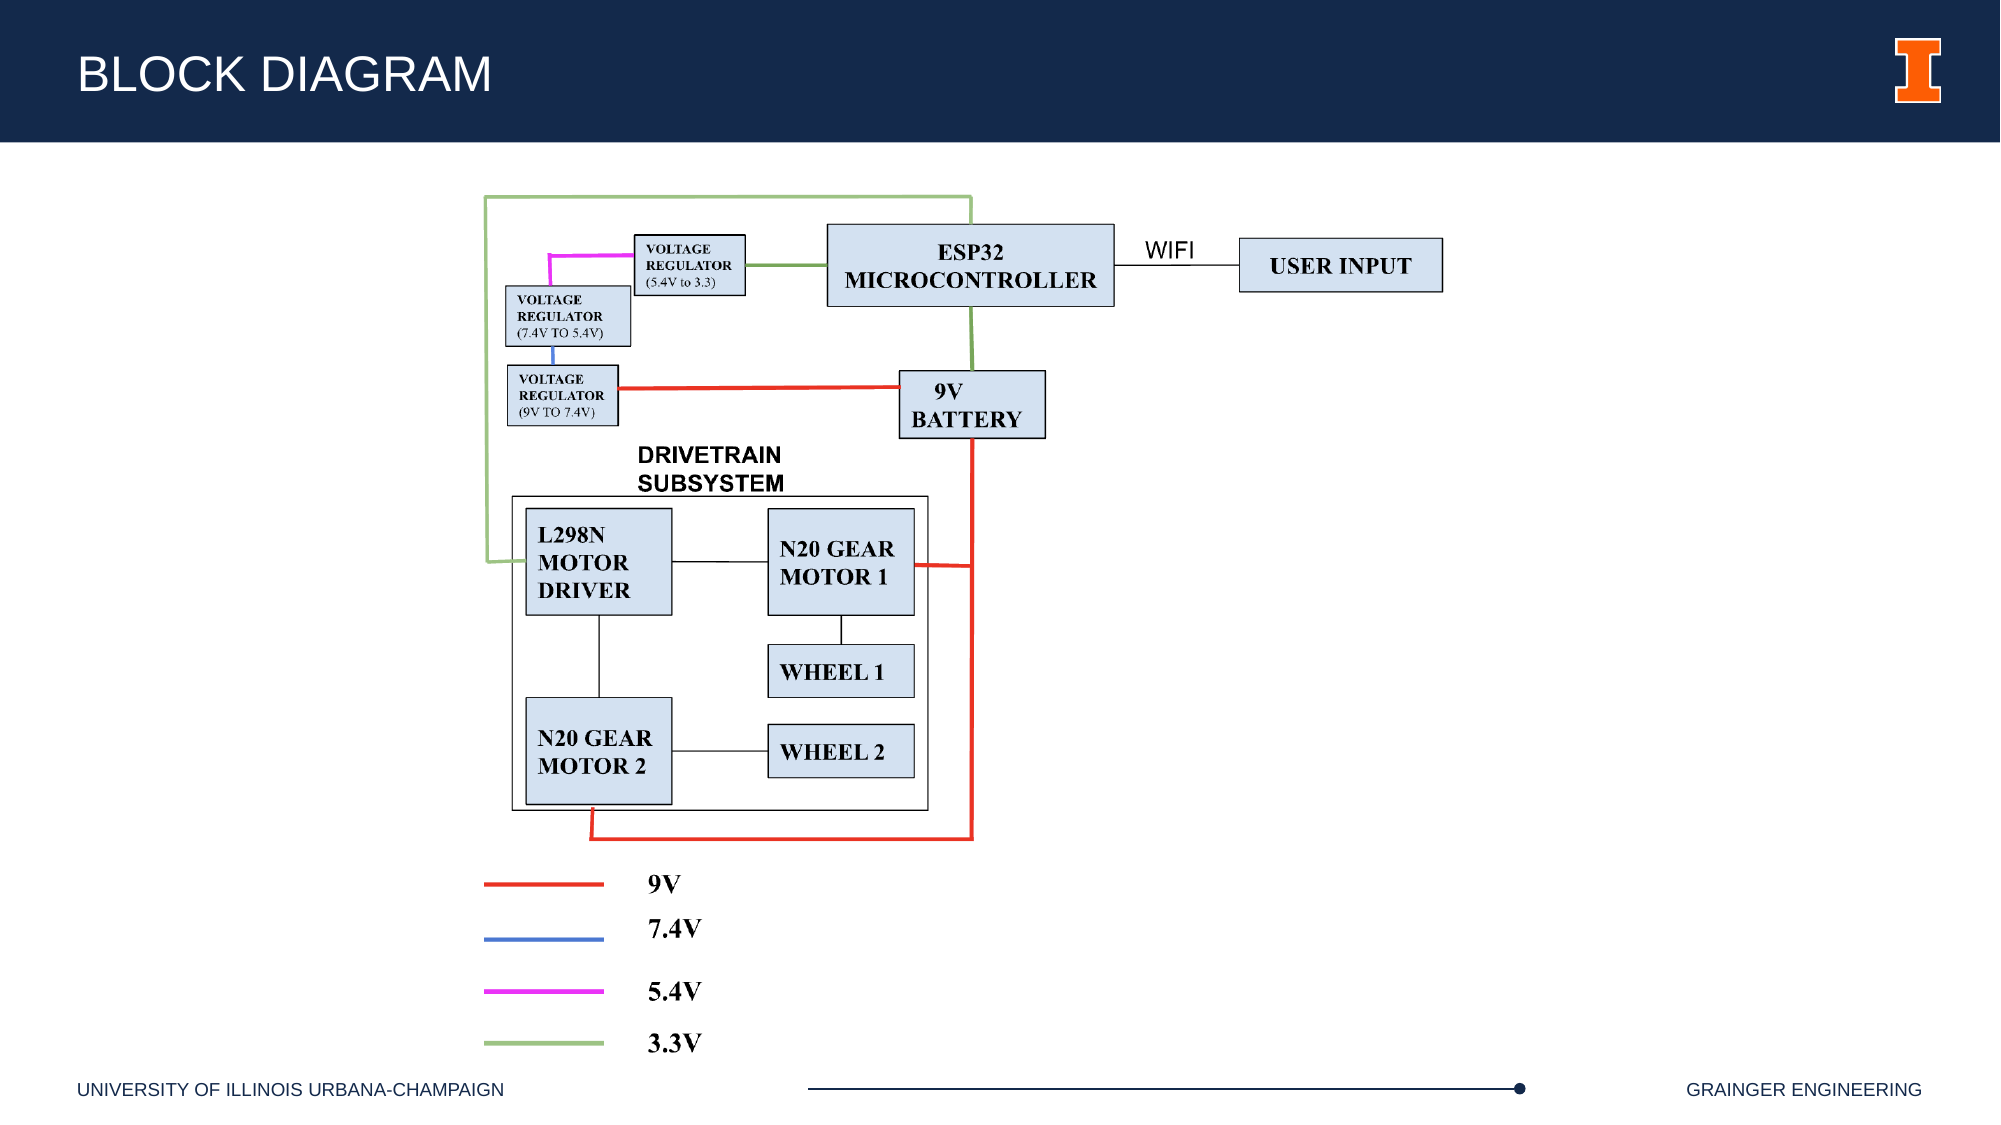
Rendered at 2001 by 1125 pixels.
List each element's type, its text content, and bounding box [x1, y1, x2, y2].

picture [1895, 38, 1941, 103]
text_box UNIVERSITY OF ILLINOIS URBANA-CHAMPAIGN [61, 1070, 1373, 1108]
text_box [808, 1082, 1526, 1095]
picture [467, 192, 1533, 1071]
text_box BLOCK DIAGRAM [61, 33, 1852, 109]
text_box GRAINGER ENGINEERING [1531, 1070, 1938, 1108]
text_box [0, 0, 2000, 143]
